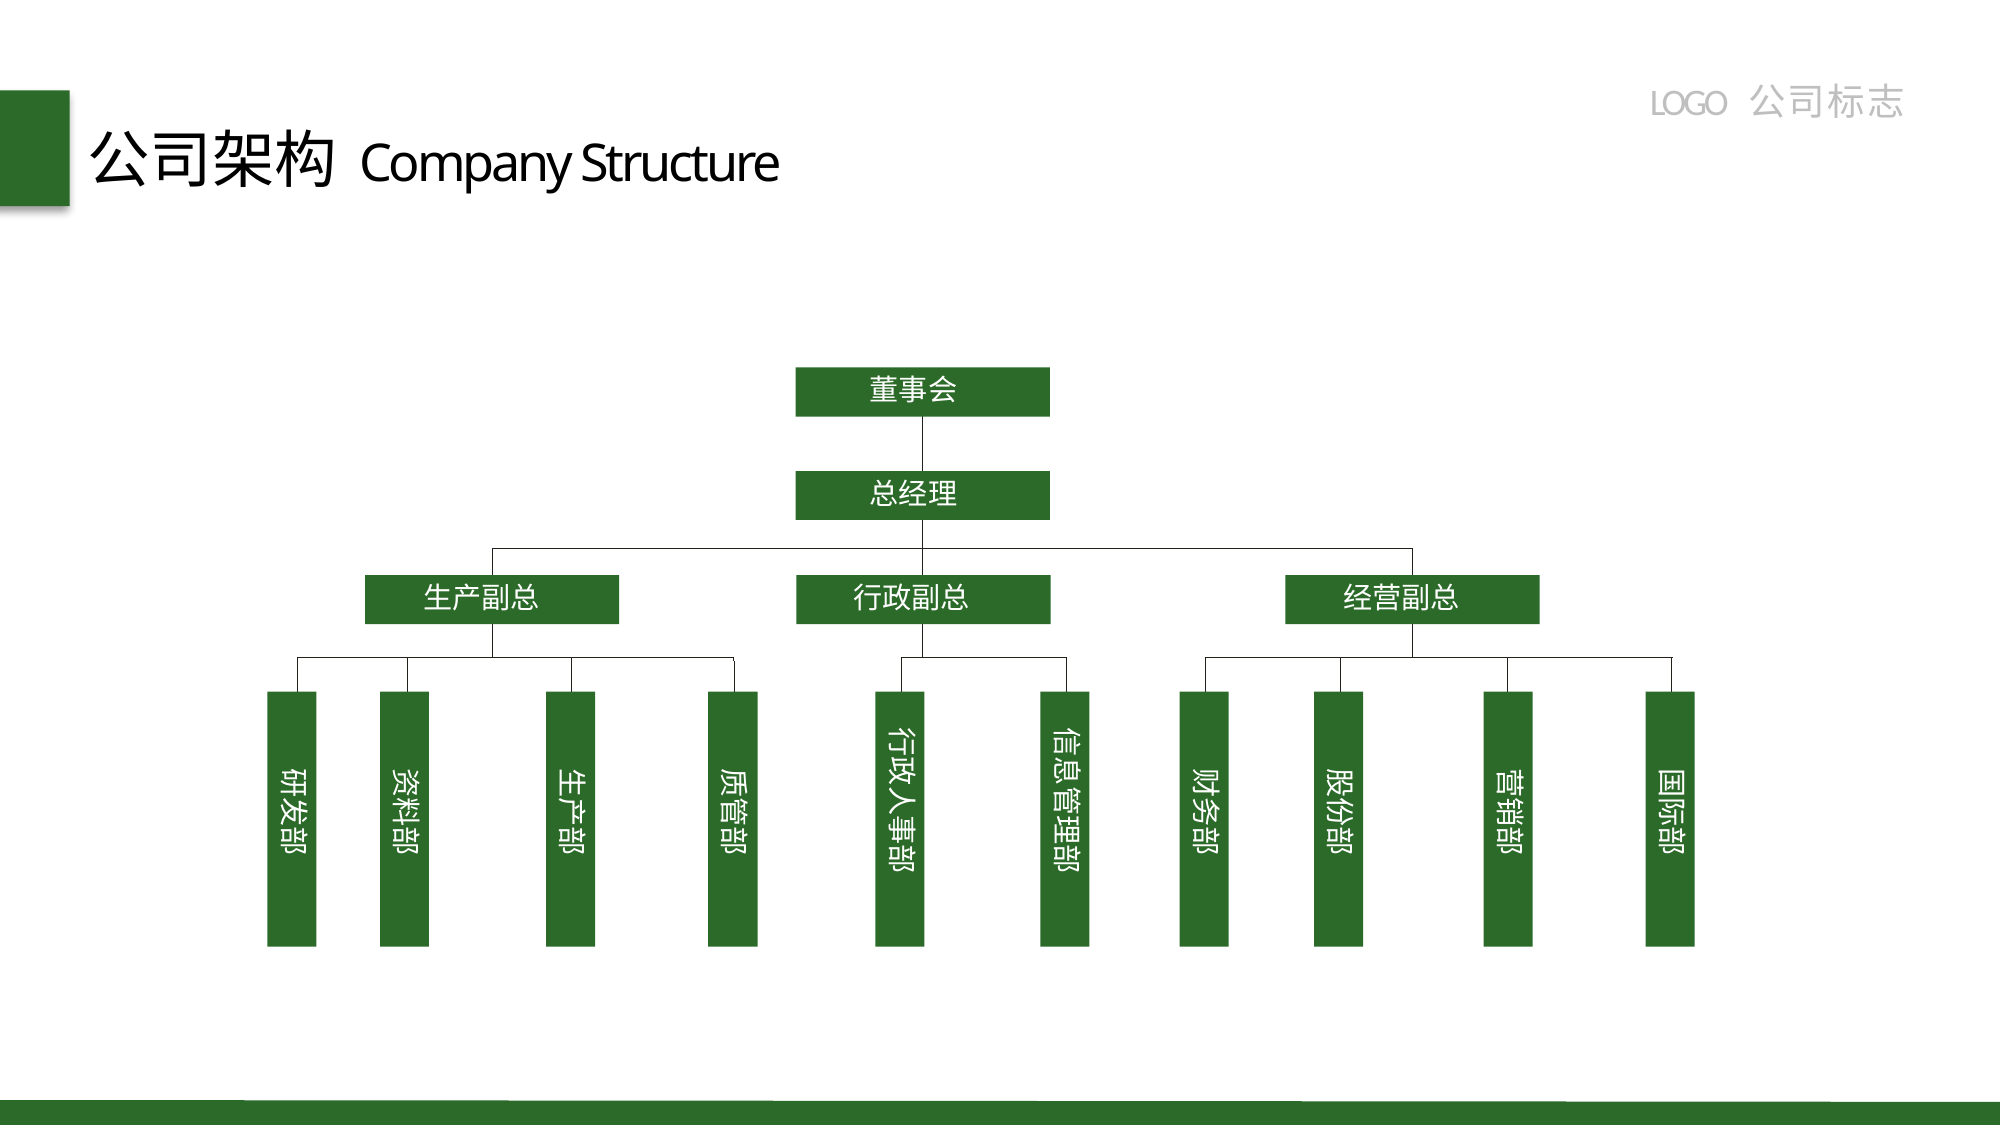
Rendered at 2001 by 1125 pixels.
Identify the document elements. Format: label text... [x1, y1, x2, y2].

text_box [267, 367, 1695, 947]
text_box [70, 112, 829, 245]
text_box [0, 89, 71, 207]
text_box [0, 1098, 2000, 1125]
text_box LOGO 公 司 标 志 [1635, 70, 1920, 131]
